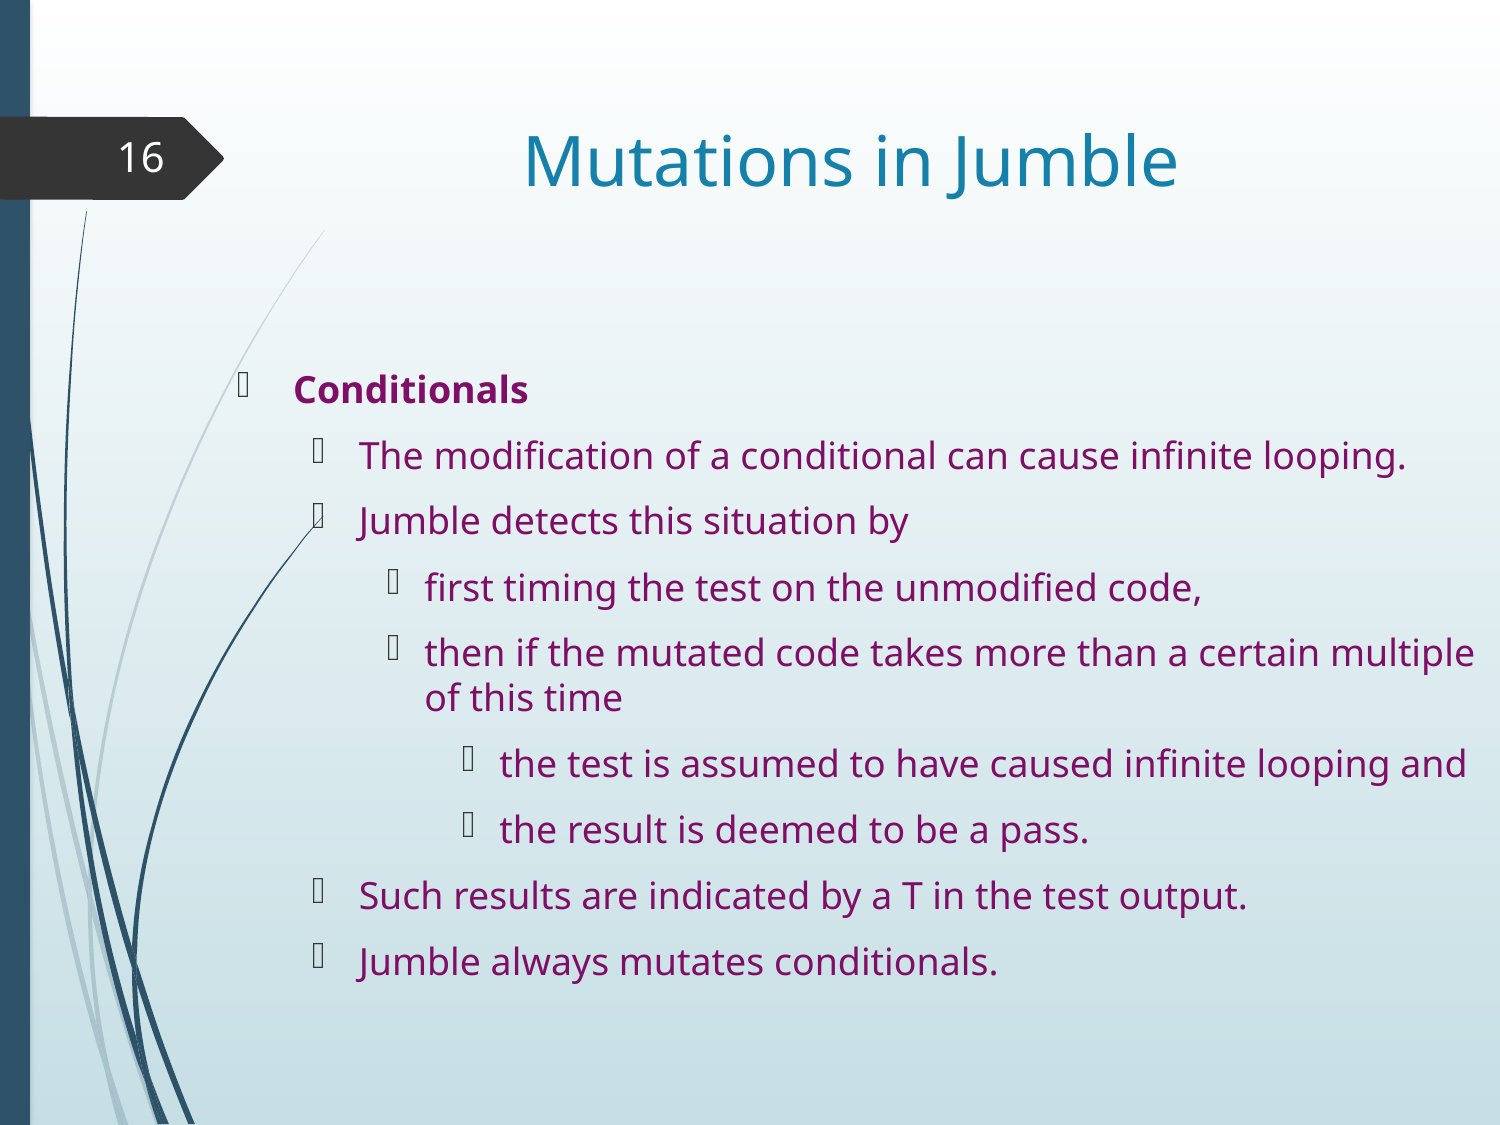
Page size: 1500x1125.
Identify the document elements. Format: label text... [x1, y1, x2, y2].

slide_number 16 [83, 129, 180, 190]
list Conditionals The modification of a conditional can cause infinite looping. Jumble detects this situation by first timing the test on the unmodified code, then if the mutated code takes more than a certain multiple of this time the test is assumed to have caused infinite looping and the result is deemed to be a pass. Such results are indicated by a T in the test output. Jumble always mutates conditionals. [221, 358, 1500, 1125]
title Mutations in Jumble [221, 109, 1481, 209]
